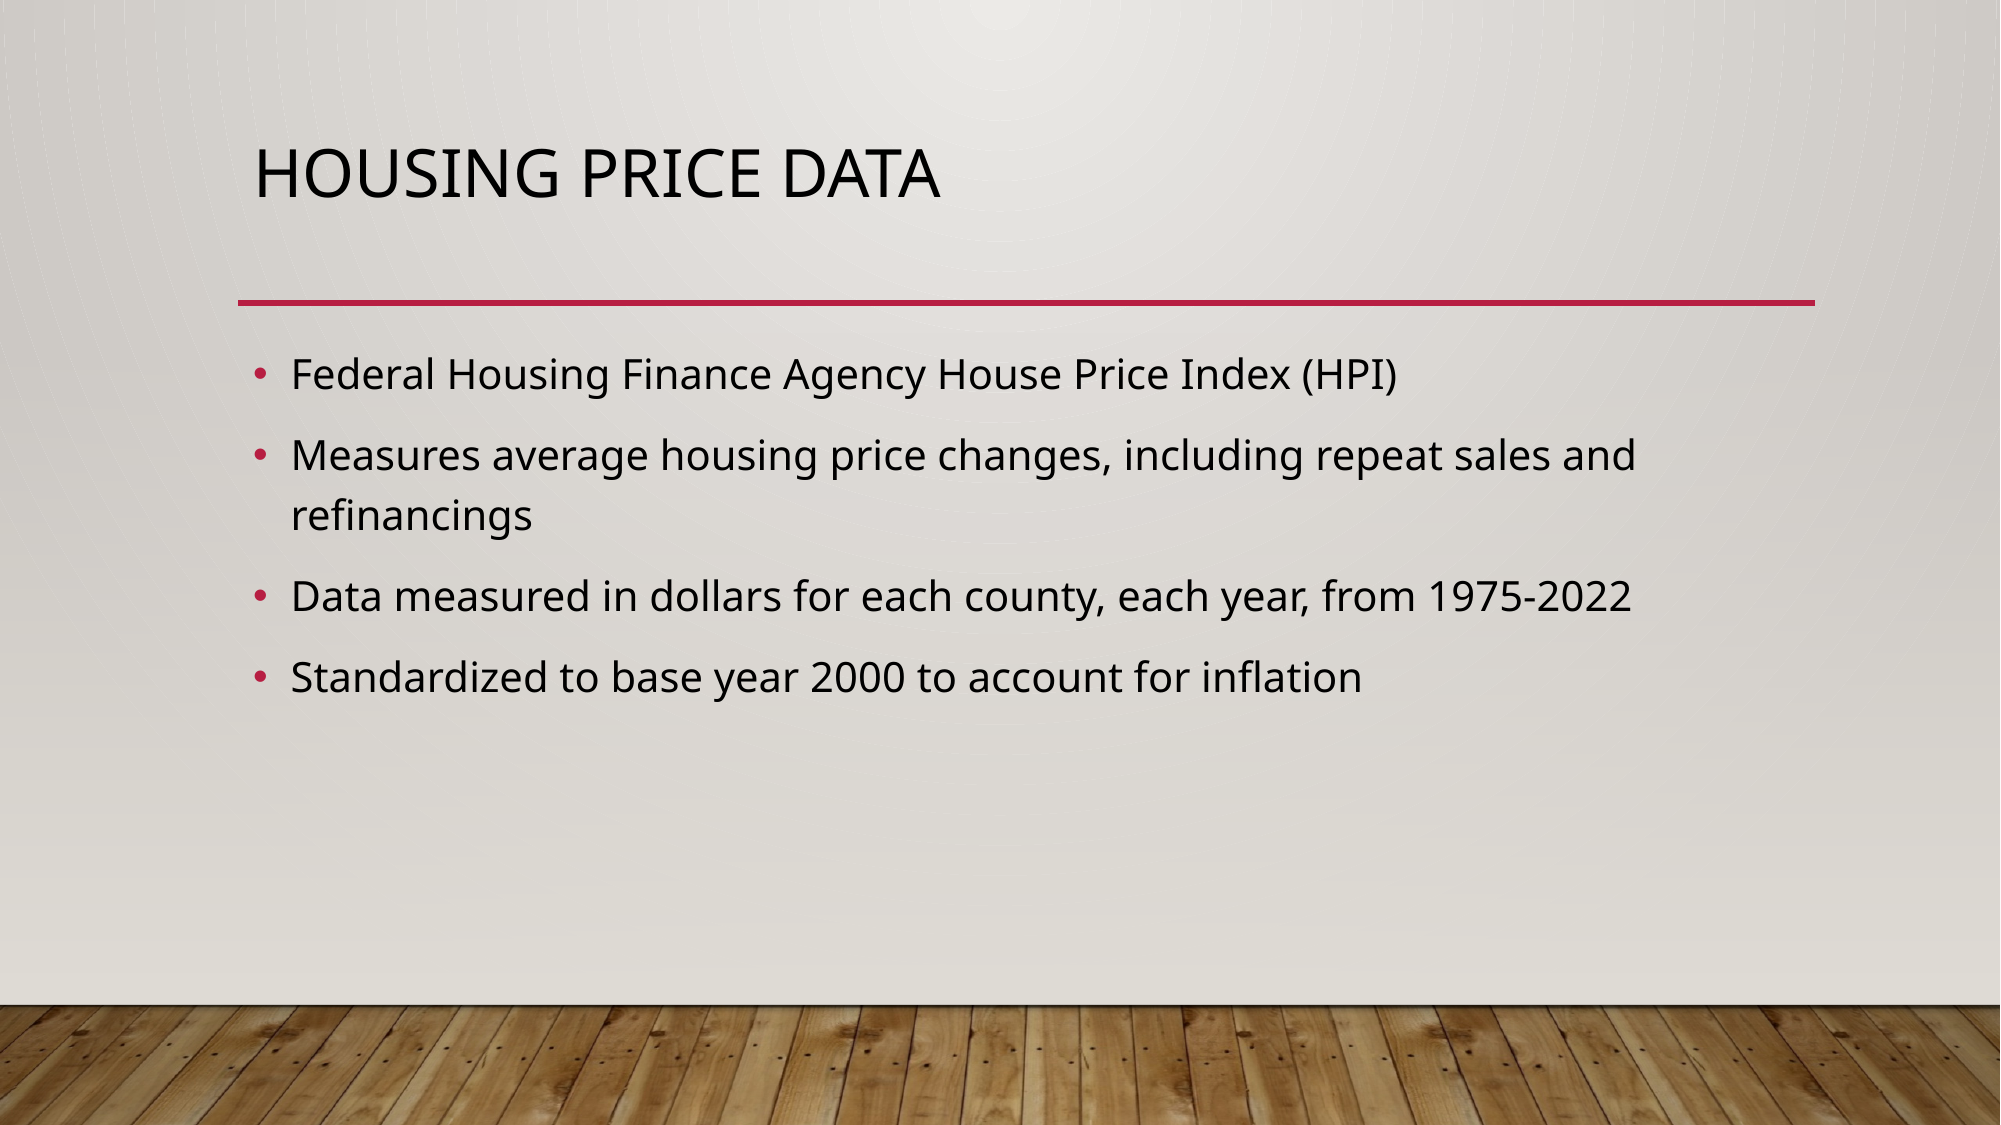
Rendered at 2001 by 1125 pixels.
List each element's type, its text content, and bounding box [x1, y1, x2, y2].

list Federal Housing Finance Agency House Price Index (HPI) Measures average housing price changes, including repeat sales and refinancings Data measured in dollars for each county, each year, from 1975-2022 Standardized to base year 2000 to account for inflation [238, 330, 1814, 897]
picture [0, 1005, 2000, 1125]
title Housing Price Data [238, 131, 1814, 305]
